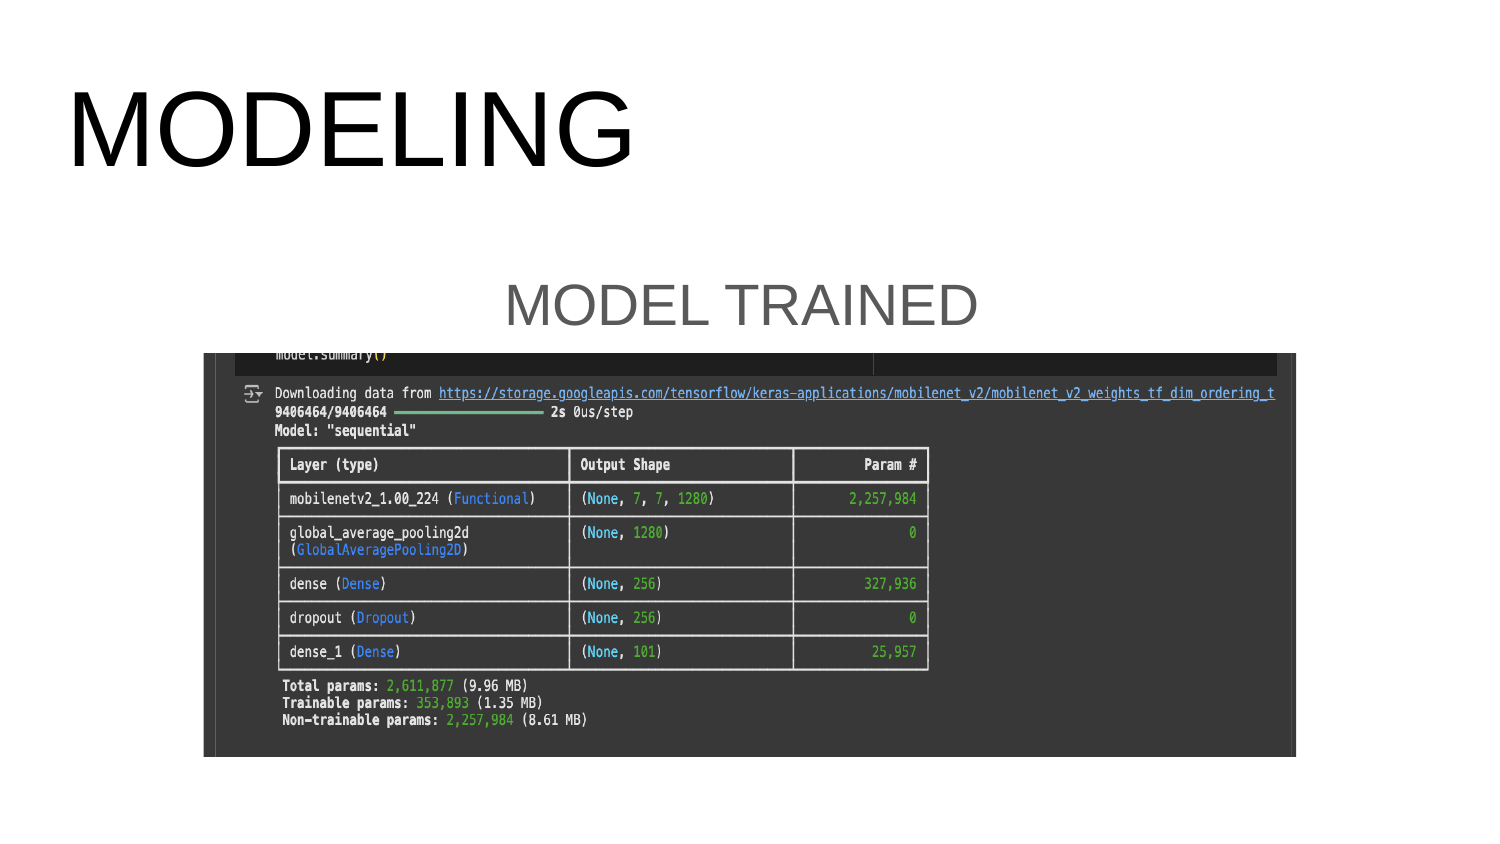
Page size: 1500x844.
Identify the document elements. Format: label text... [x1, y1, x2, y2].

picture [203, 352, 1297, 757]
title MODELING [51, 42, 1449, 203]
subtitle MODEL TRAINED [51, 252, 1449, 783]
